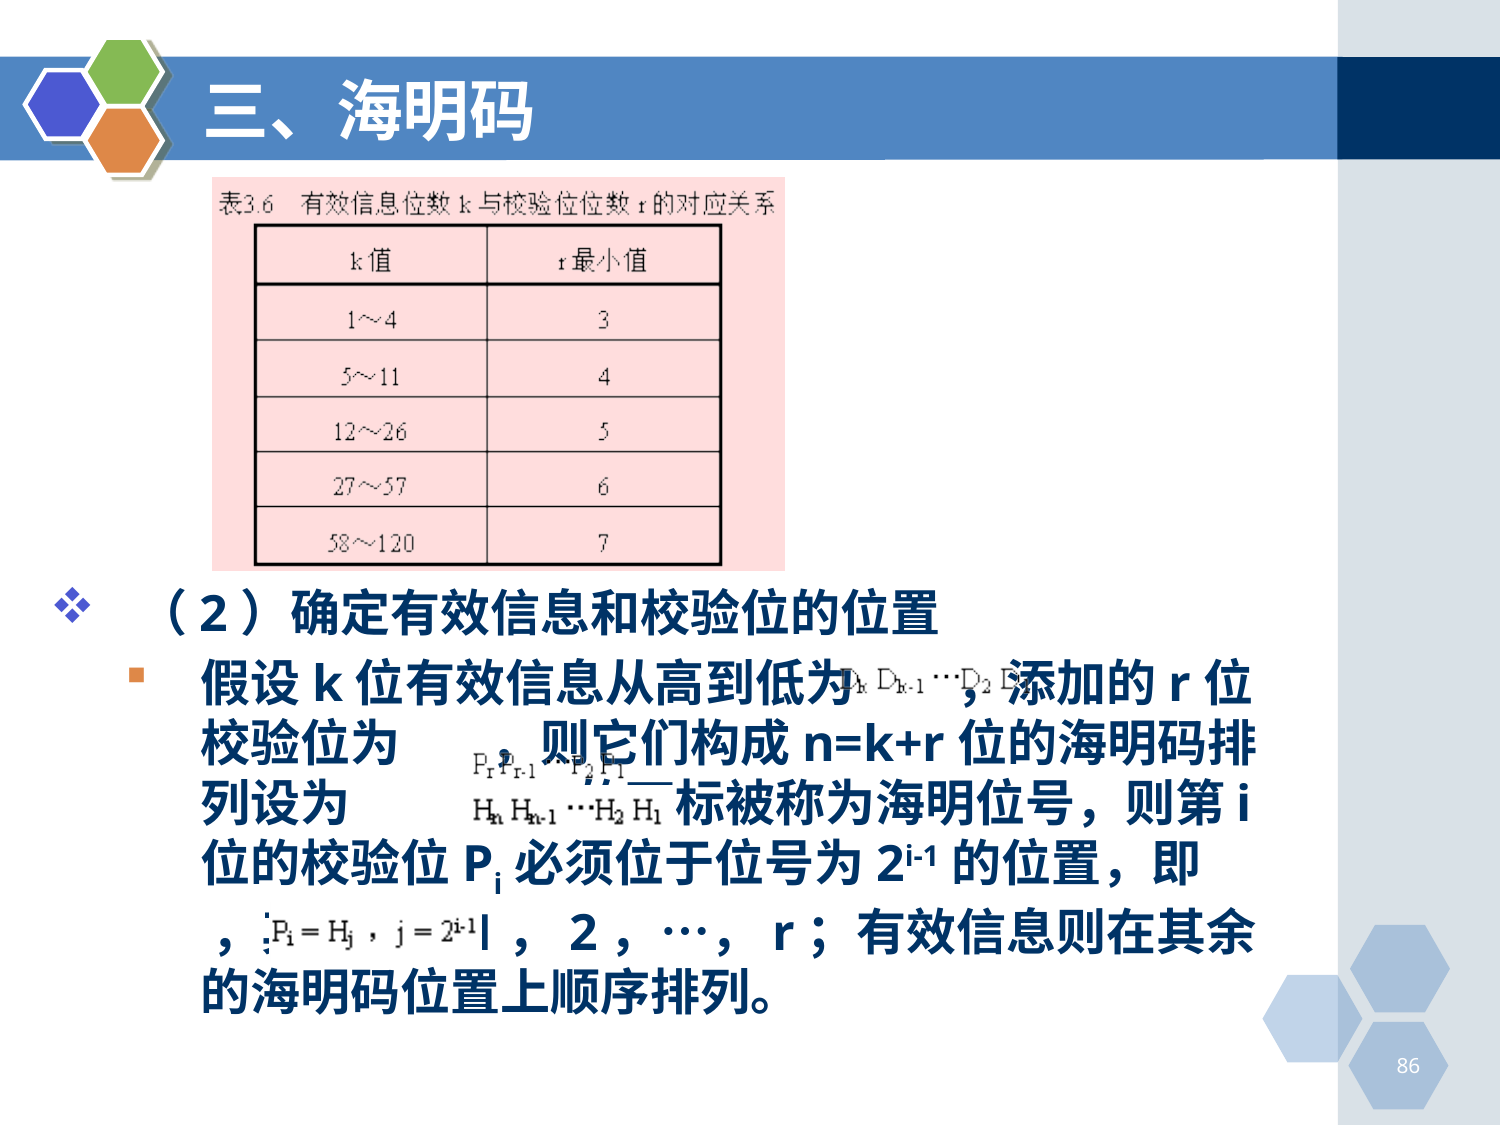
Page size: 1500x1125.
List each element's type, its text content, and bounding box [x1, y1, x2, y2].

list （2）确定有效信息和校验位的位置 假设k位有效信息从高到低为 ，添加的r位校验位为 ，则它们构成n=k+r位的海明码排列设为 ，H的下标被称为海明位号，则第i位的校验位Pi必须位于位号为2i-1的位置，即 ，其中，i=1，2，…，r；有效信息则在其余的海明码位置上顺序排列。 [34, 573, 1313, 1085]
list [468, 726, 630, 784]
slide_number 86 [1359, 1044, 1436, 1083]
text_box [269, 902, 483, 963]
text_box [831, 656, 1041, 713]
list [211, 176, 786, 571]
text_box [468, 784, 676, 832]
title 三、海明码 [187, 62, 1288, 156]
